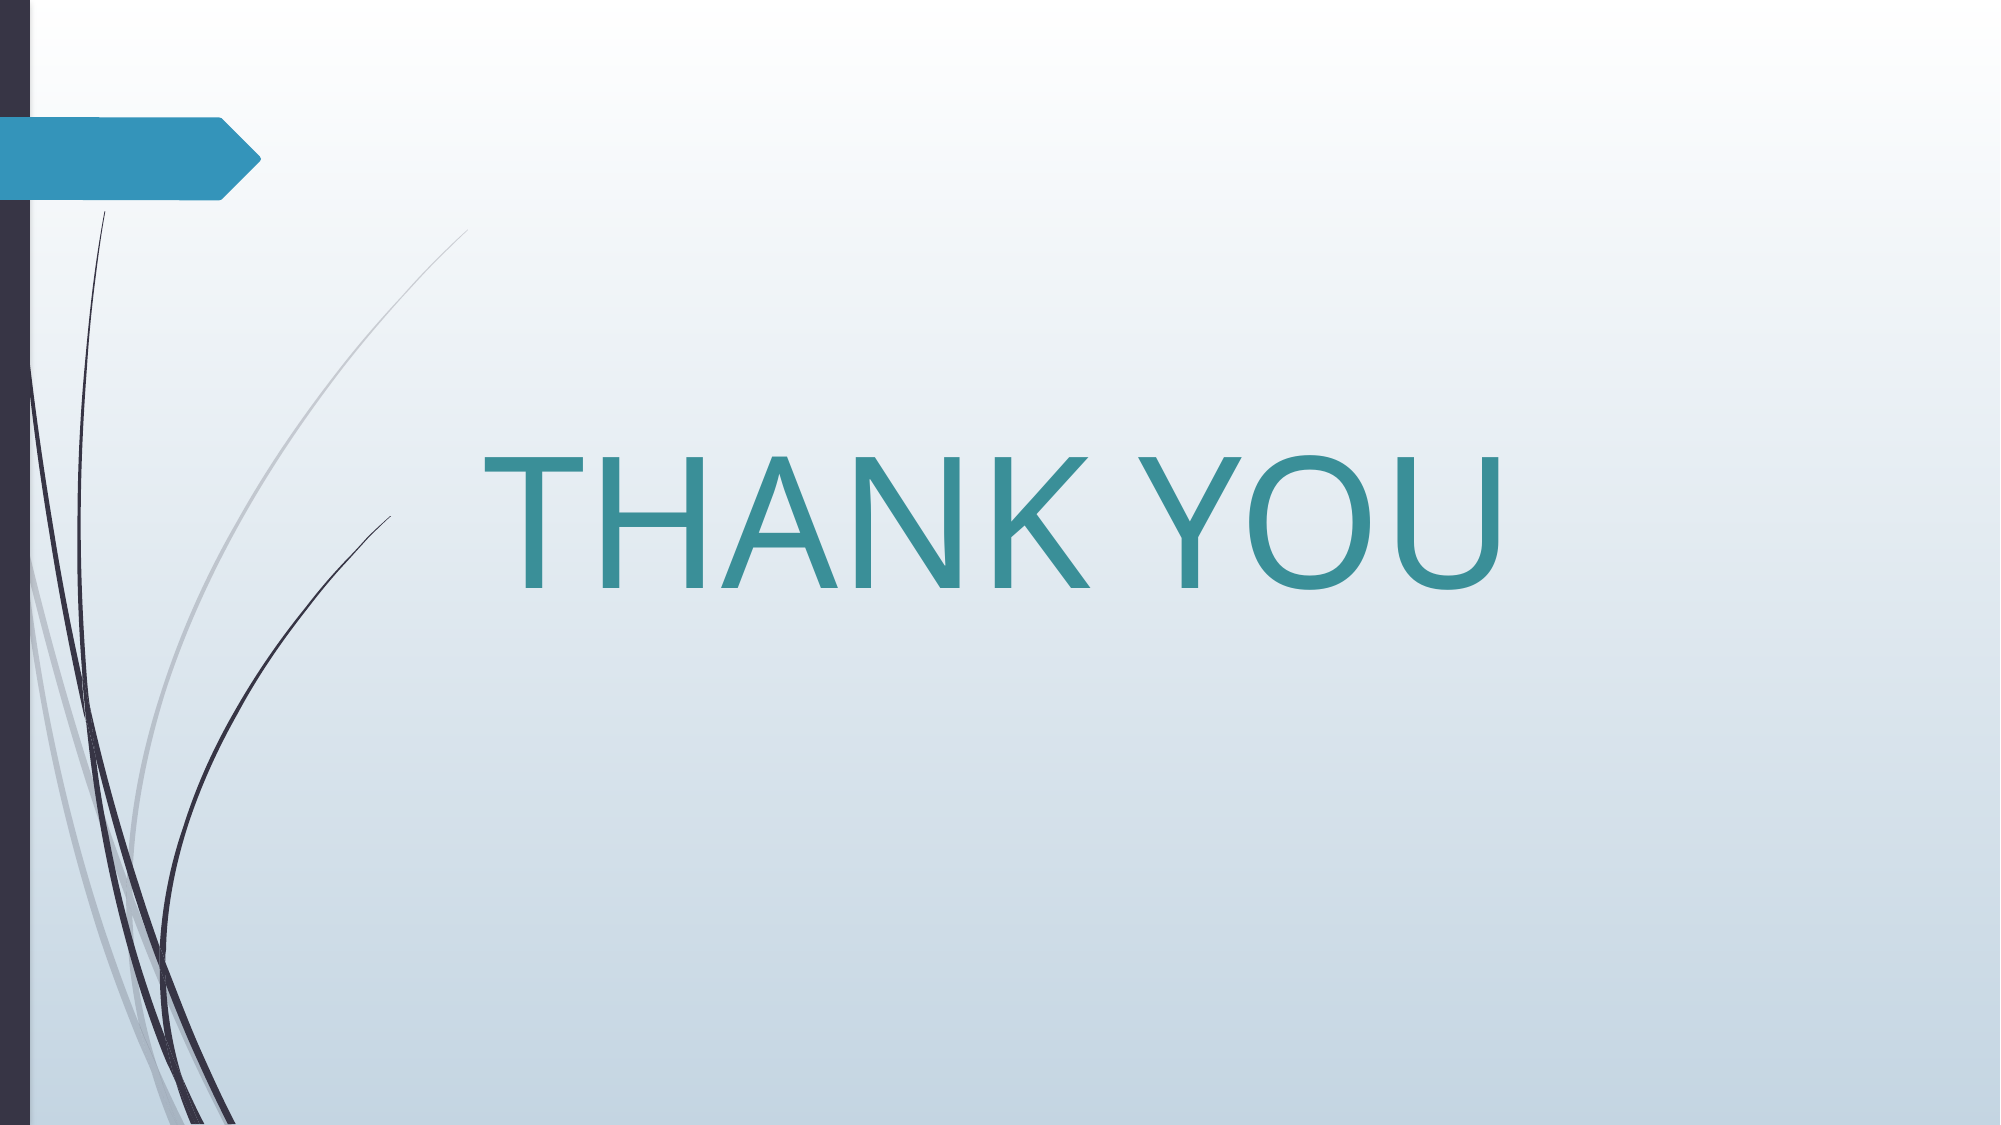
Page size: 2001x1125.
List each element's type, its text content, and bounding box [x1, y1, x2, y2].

text_box THANK YOU [368, 389, 1632, 484]
